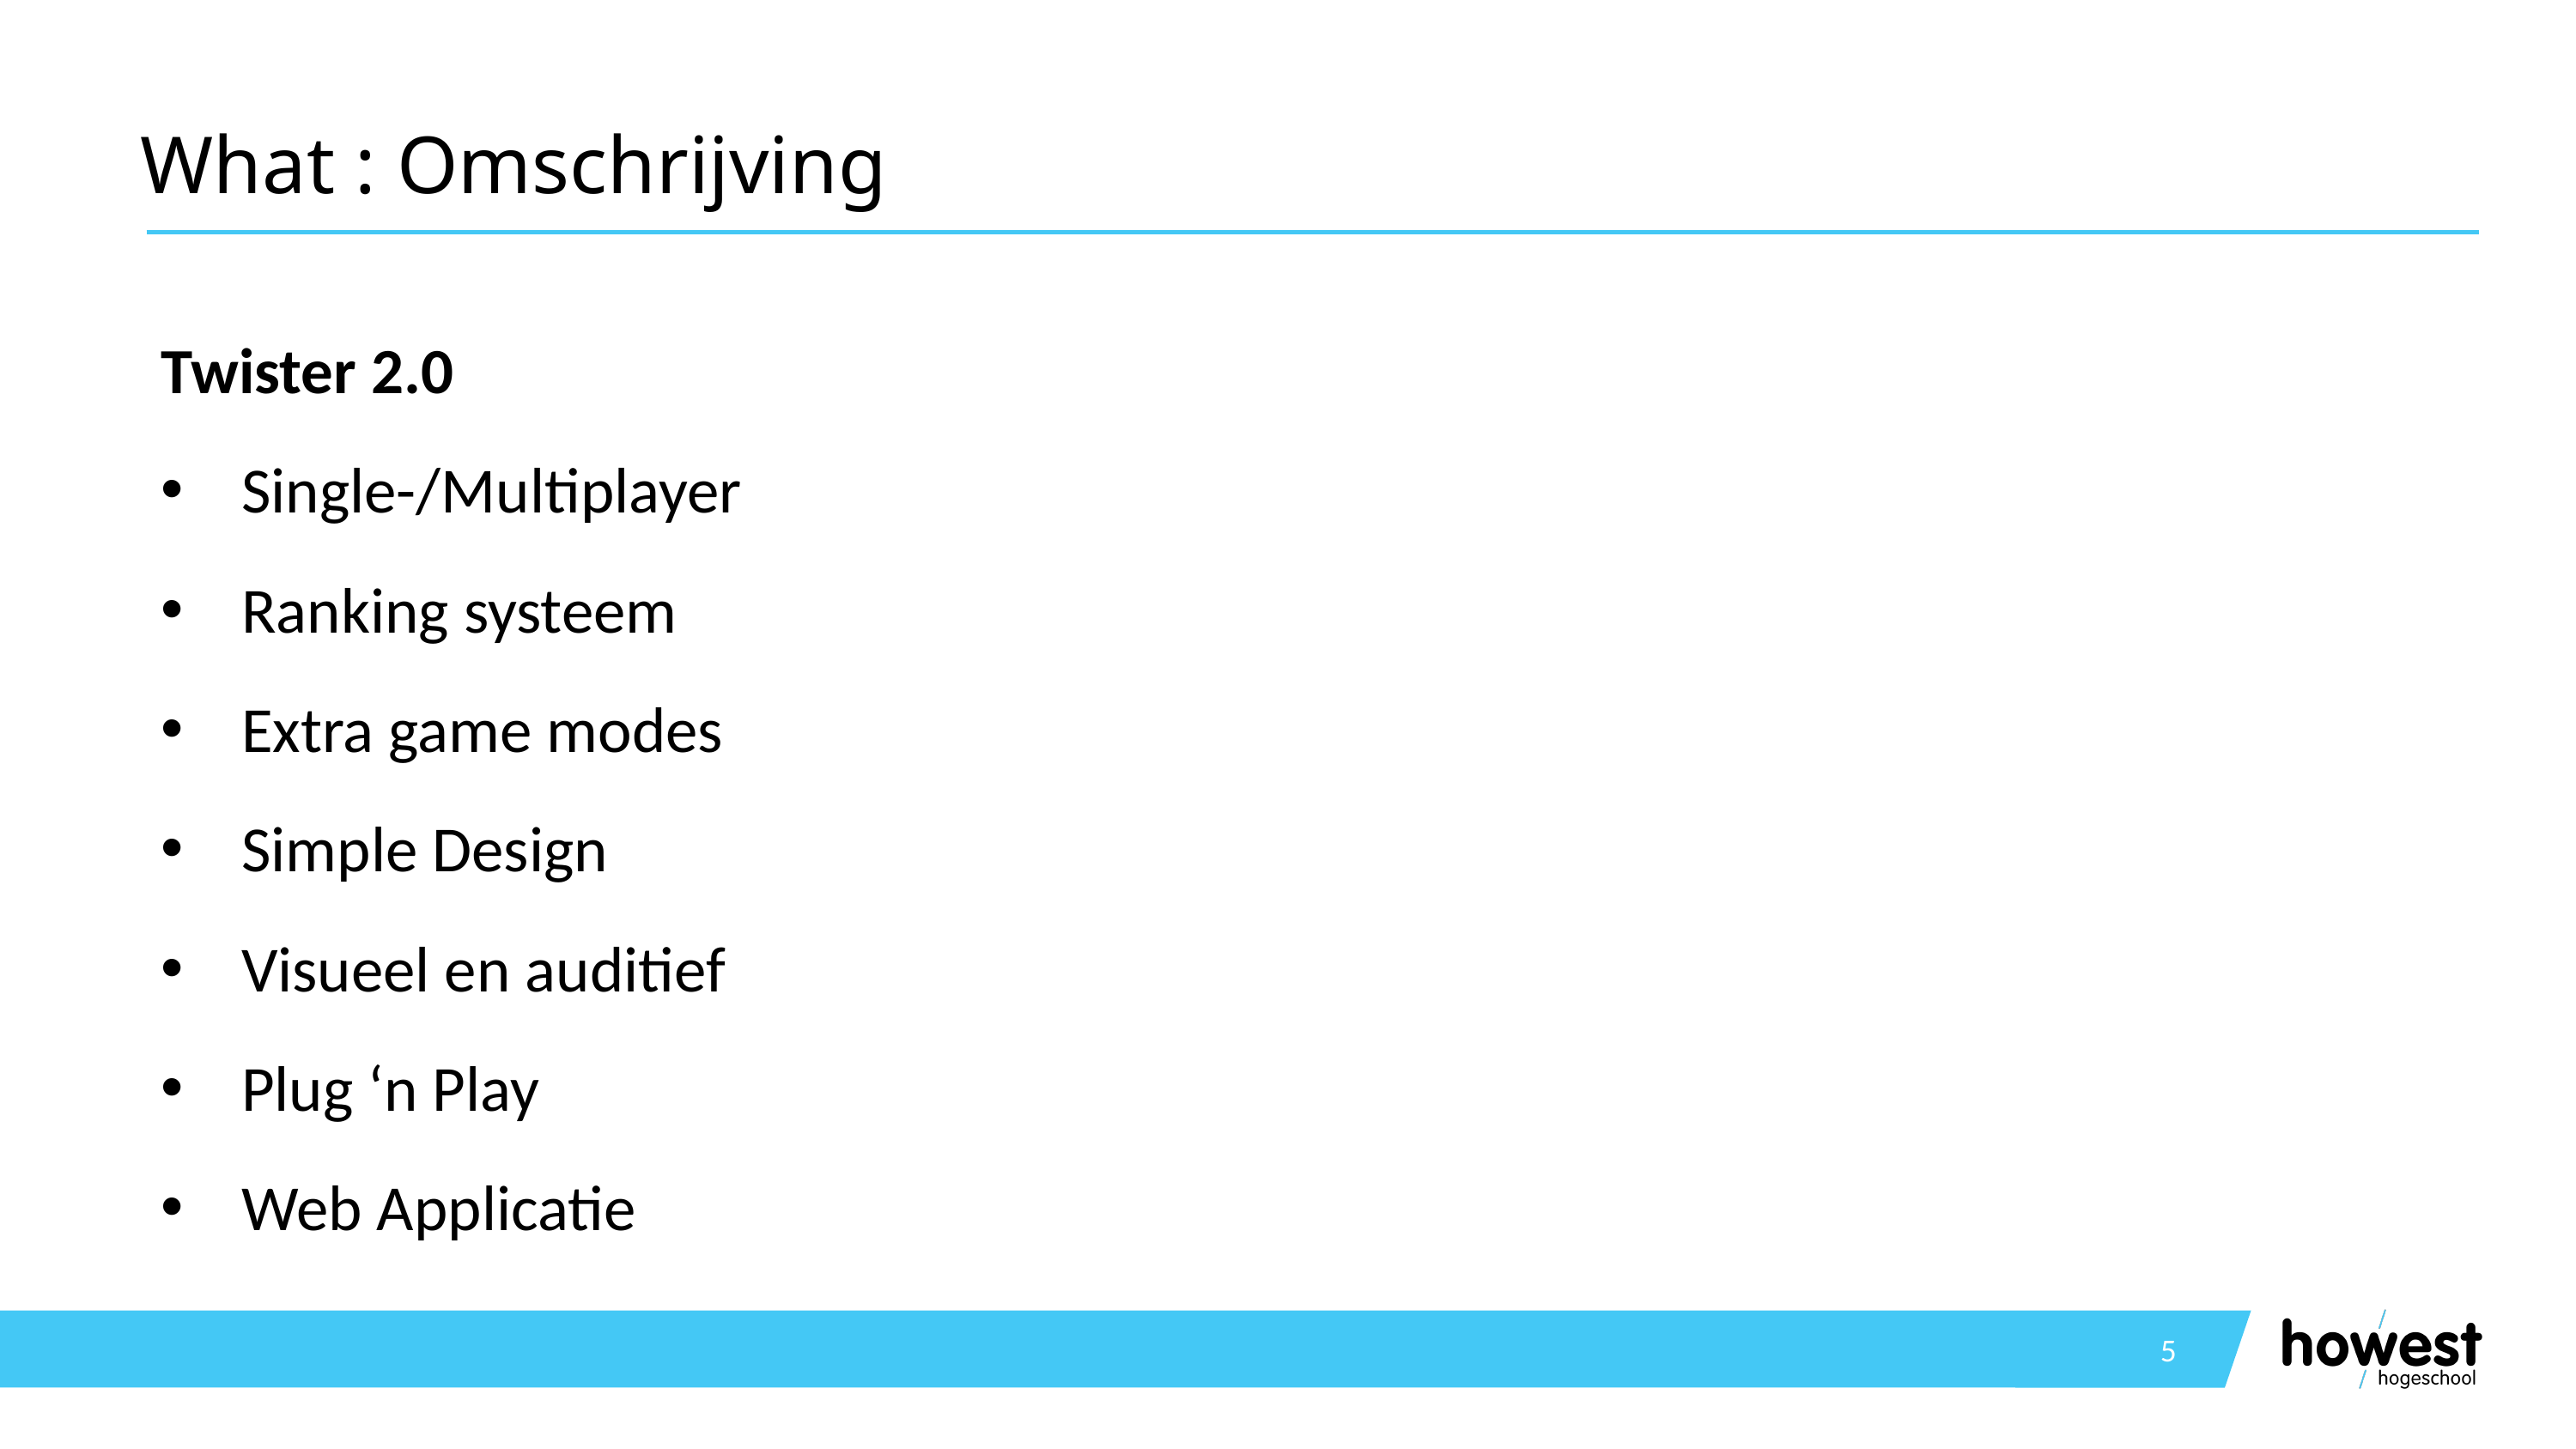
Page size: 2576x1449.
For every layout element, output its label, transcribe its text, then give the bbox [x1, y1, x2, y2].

title What : Omschrijving [140, 124, 2476, 215]
picture [2251, 1288, 2512, 1421]
list Twister 2.0 Single-/Multiplayer Ranking systeem Extra game modes Simple Design Visueel en auditief Plug ‘n Play Web Applicatie [148, 331, 2483, 1191]
slide_number 5 [2048, 1310, 2190, 1388]
